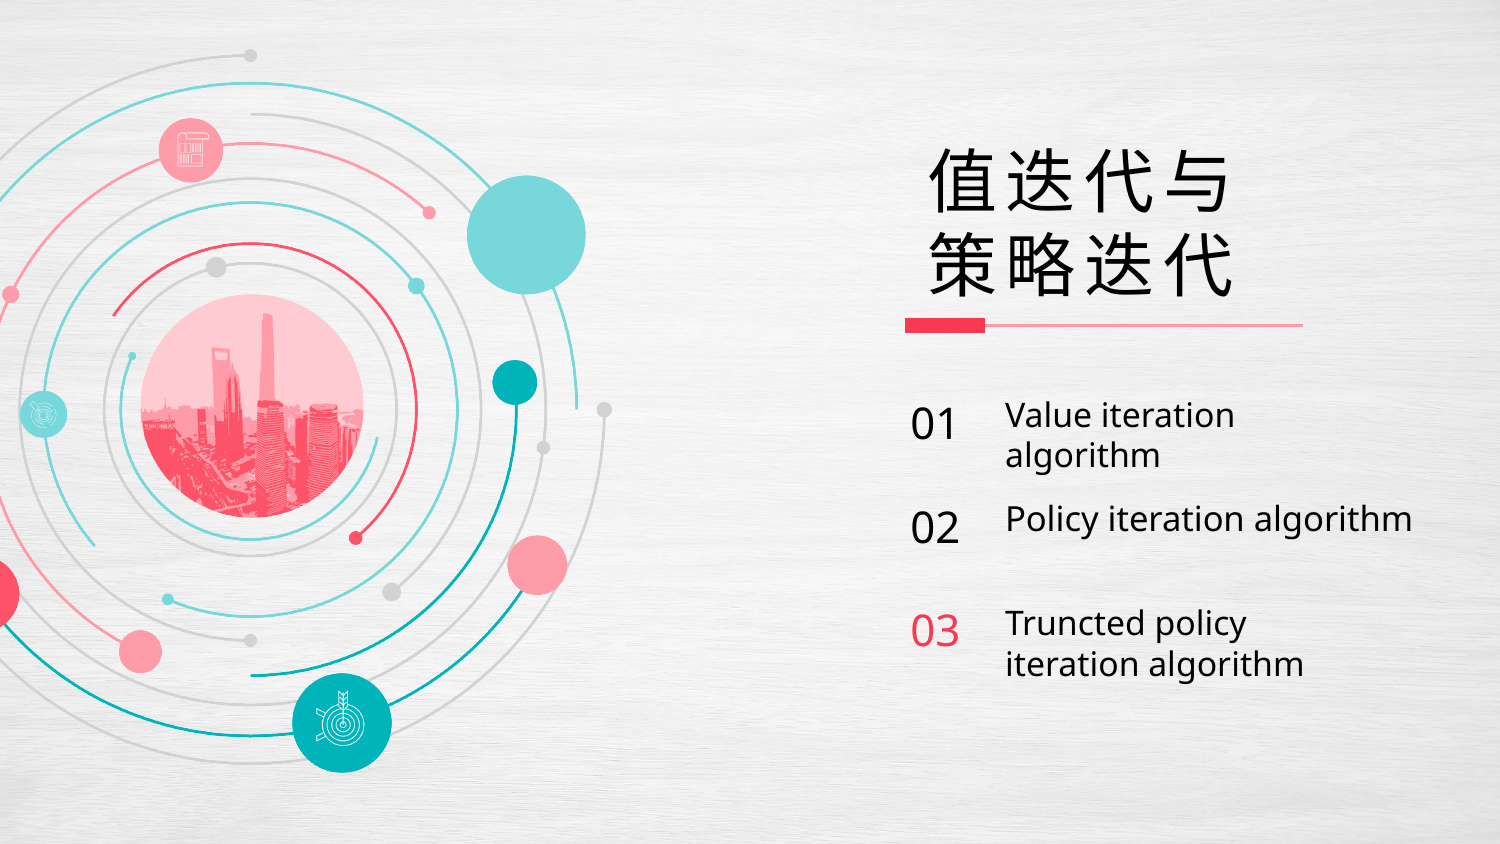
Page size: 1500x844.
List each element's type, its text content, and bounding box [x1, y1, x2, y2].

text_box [895, 389, 1392, 475]
text_box 值迭代与策略迭代 [912, 132, 1273, 306]
picture [0, 0, 1500, 844]
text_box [895, 492, 1434, 579]
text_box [895, 596, 1392, 683]
